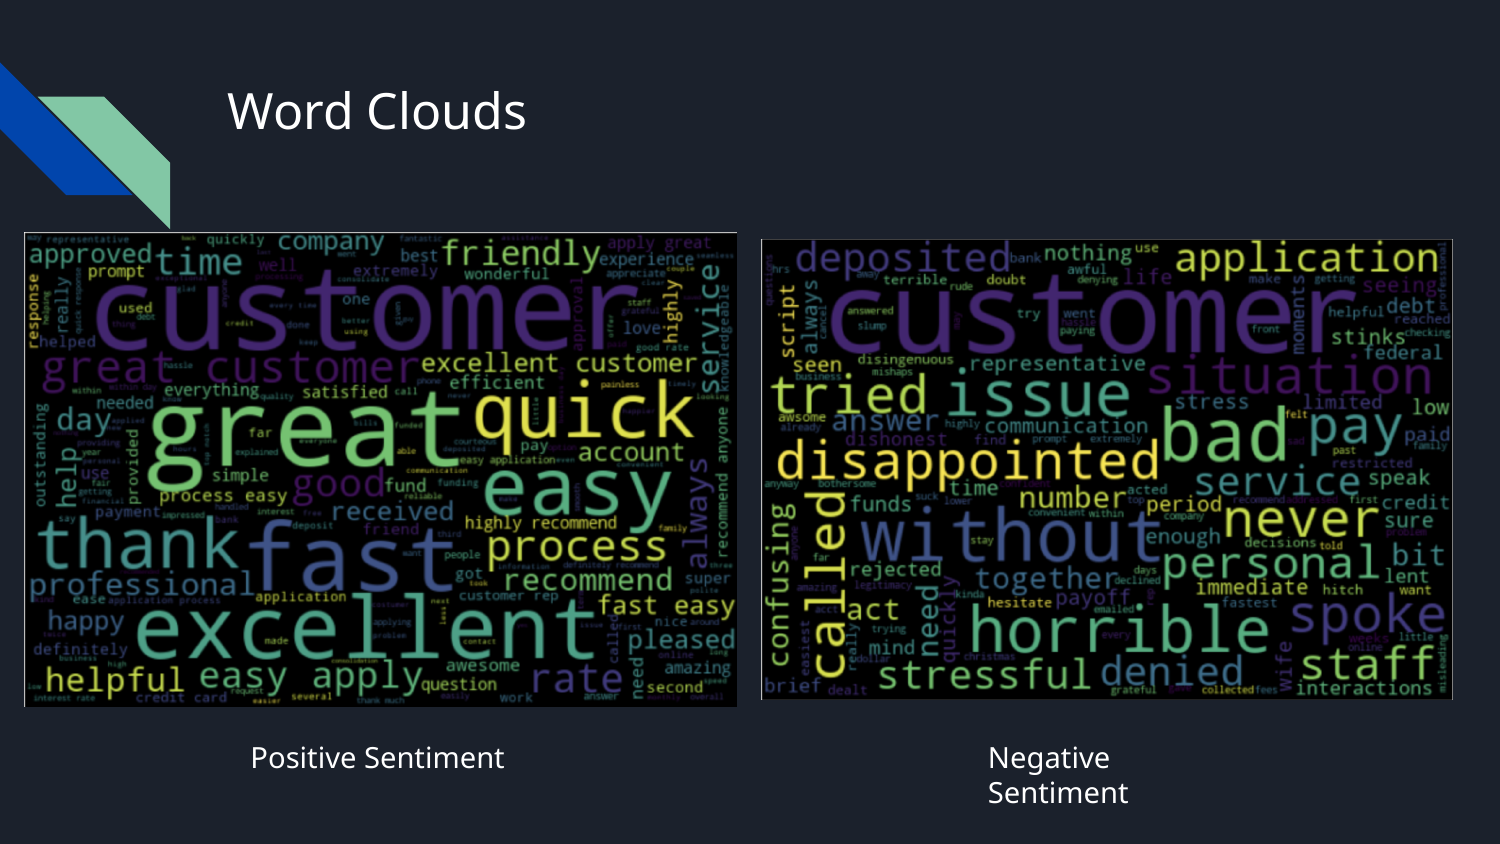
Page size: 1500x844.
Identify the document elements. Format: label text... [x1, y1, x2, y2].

picture [24, 232, 737, 707]
text_box Positive Sentiment [235, 724, 527, 790]
title Word Clouds [212, 64, 1368, 215]
picture [761, 239, 1453, 700]
text_box Negative Sentiment [972, 724, 1264, 825]
